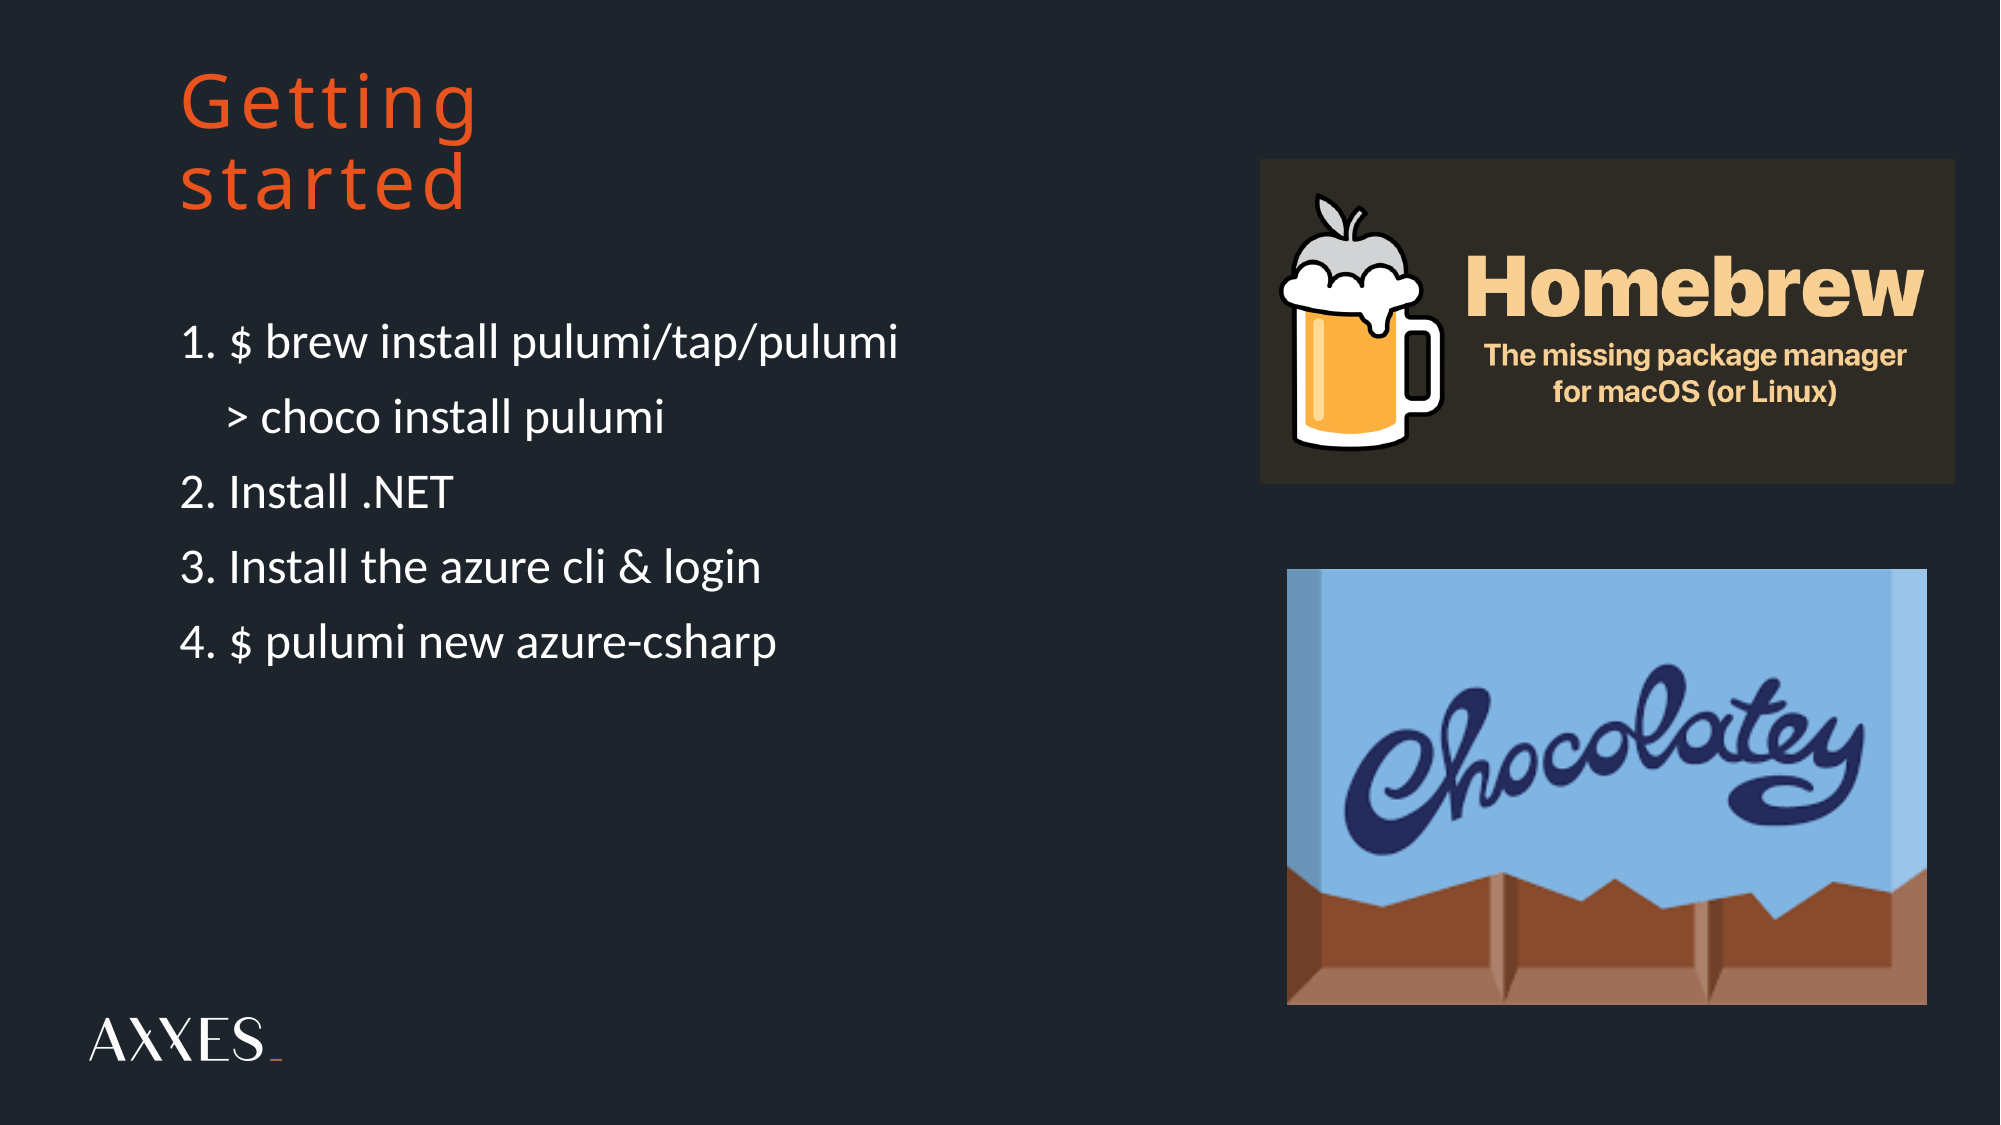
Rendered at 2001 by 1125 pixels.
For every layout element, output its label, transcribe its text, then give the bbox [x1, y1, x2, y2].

picture [1287, 569, 1927, 1005]
title Getting started [164, 160, 810, 233]
picture [89, 1017, 282, 1061]
picture [1259, 159, 1955, 484]
list 1. $ brew install pulumi/tap/pulumi > choco install pulumi 2. Install .NET 3. Install the azure cli & login 4. $ pulumi new azure-csharp [164, 308, 959, 843]
